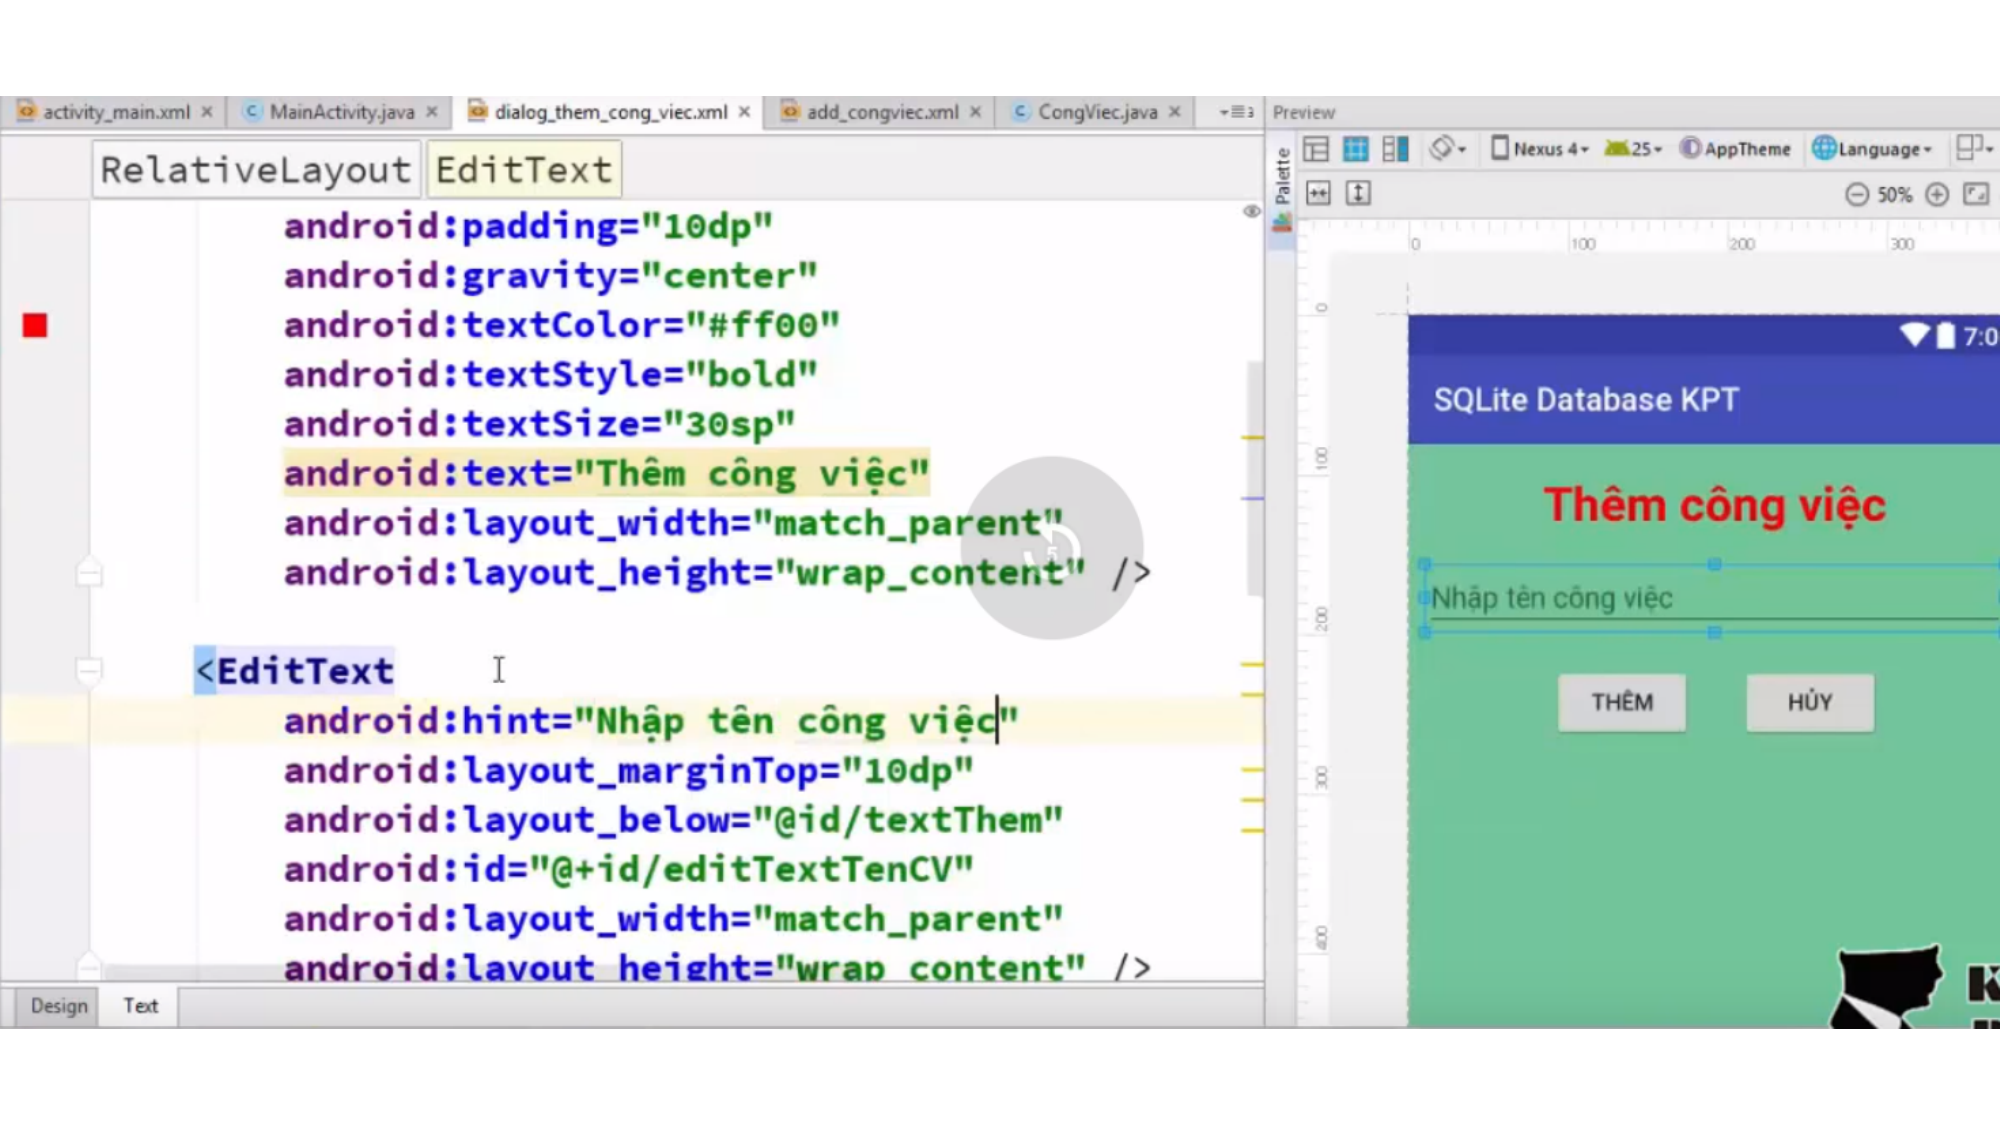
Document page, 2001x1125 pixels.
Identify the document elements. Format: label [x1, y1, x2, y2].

picture [0, 96, 2000, 1029]
